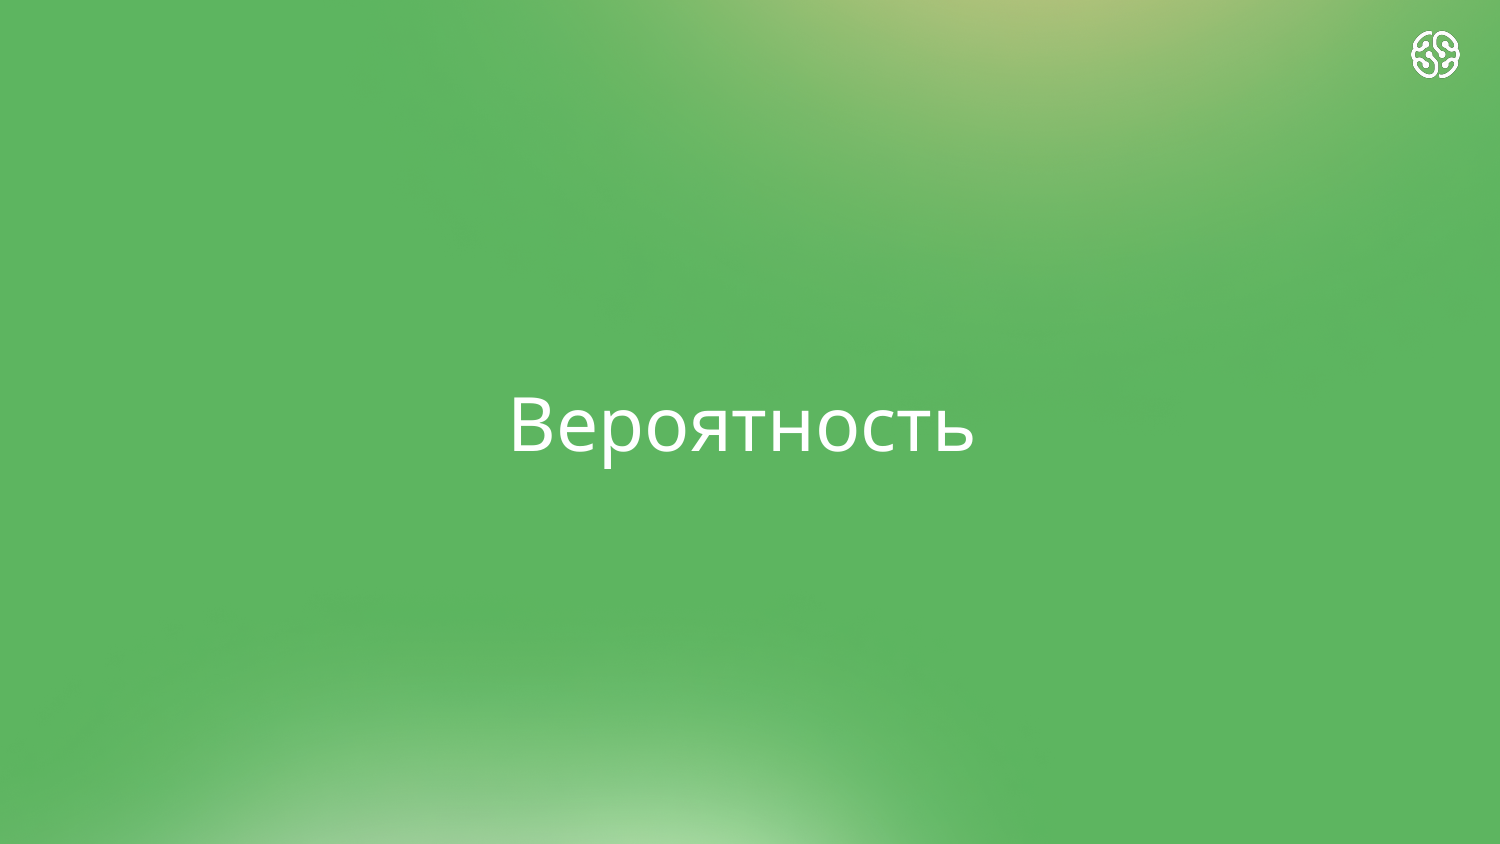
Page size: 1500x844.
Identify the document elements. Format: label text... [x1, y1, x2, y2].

picture [0, 0, 1500, 844]
title Вероятность [88, 212, 1412, 632]
